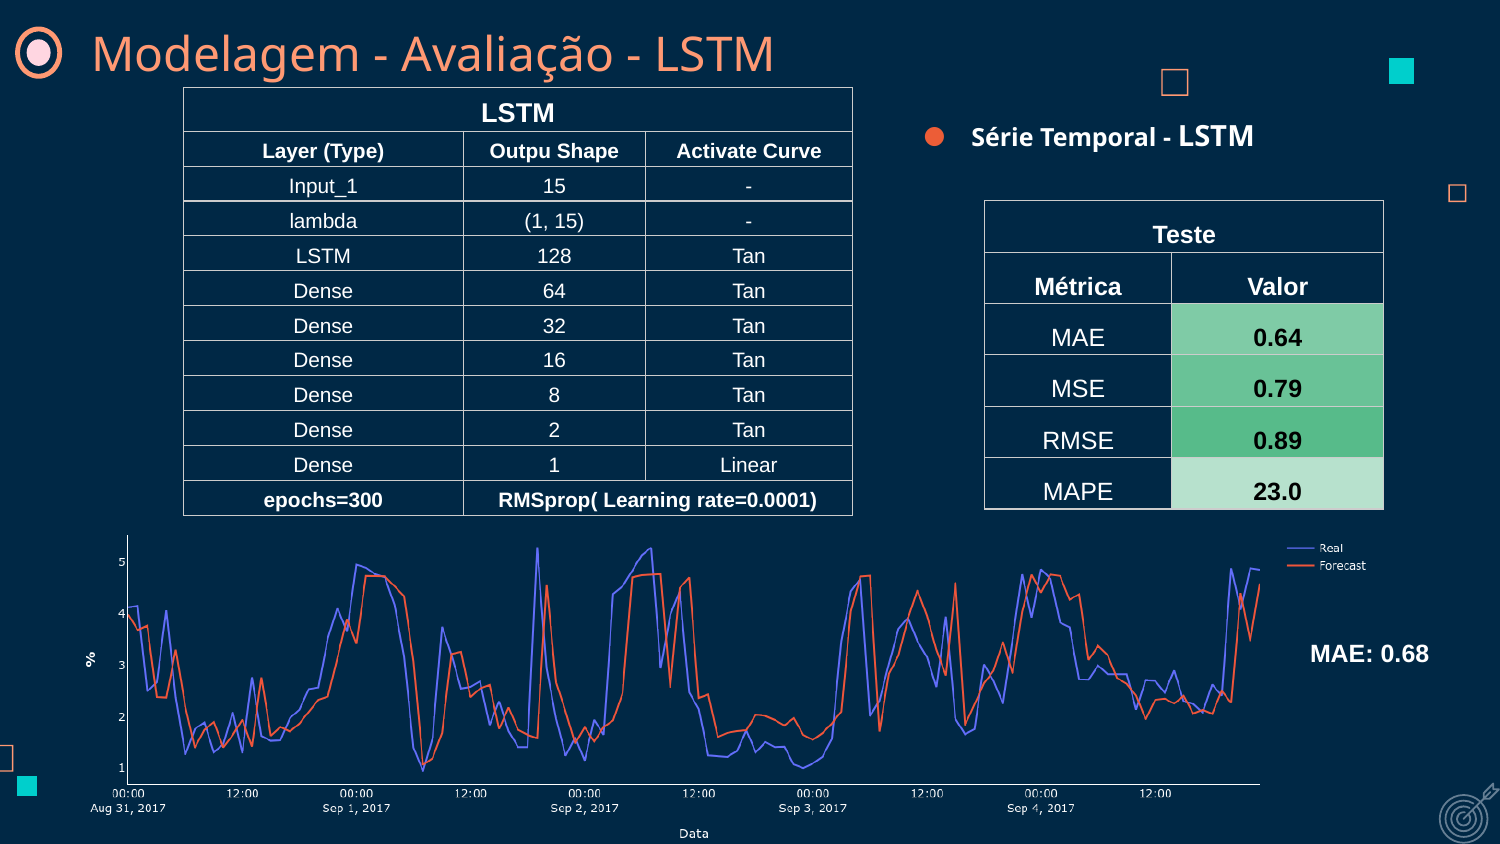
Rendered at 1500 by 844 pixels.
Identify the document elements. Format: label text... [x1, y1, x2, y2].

table_cell epochs=300 [184, 481, 463, 515]
table_cell Tan [646, 306, 852, 340]
table_cell (1, 15) [464, 202, 645, 235]
table_cell Outpu Shape [464, 132, 645, 166]
table_cell Tan [646, 376, 852, 410]
table_cell Dense [184, 411, 463, 445]
table_cell Dense [184, 376, 463, 410]
table_cell 128 [464, 236, 645, 270]
text_box [1438, 782, 1500, 844]
table_cell 16 [464, 341, 645, 375]
table_cell Dense [184, 271, 463, 305]
table_cell Valor [1172, 253, 1383, 303]
table_cell Tan [646, 341, 852, 375]
table_header Teste [985, 201, 1383, 252]
table_cell - [646, 202, 852, 235]
table_cell RMSprop( Learning rate=0.0001) [464, 481, 852, 515]
table_cell 64 [464, 271, 645, 305]
table_cell Tan [646, 411, 852, 445]
table_cell LSTM [184, 236, 463, 270]
table_cell Input_1 [184, 167, 463, 200]
table_cell Dense [184, 306, 463, 340]
table_cell 2 [464, 411, 645, 445]
table_cell Activate Curve [646, 132, 852, 166]
table_cell Dense [184, 341, 463, 375]
table_cell Dense [184, 446, 463, 480]
table_cell MSE [985, 355, 1171, 406]
table_cell - [646, 167, 852, 200]
table_cell Tan [646, 271, 852, 305]
table_cell 0.64 [1172, 304, 1383, 354]
table_cell 15 [464, 167, 645, 200]
title Modelagem - Avaliação - LSTM [76, 17, 1328, 88]
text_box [14, 26, 63, 79]
table_cell Métrica [985, 253, 1171, 303]
text_box MAE: 0.68 [1370, 622, 1455, 683]
table_cell MAPE [985, 458, 1171, 508]
table_header LSTM [184, 88, 852, 131]
picture [76, 533, 1367, 843]
list Série Temporal - LSTM [881, 101, 1500, 165]
table_cell MAE [985, 304, 1171, 354]
table_cell 0.89 [1172, 407, 1383, 457]
table_cell 32 [464, 306, 645, 340]
table_cell RMSE [985, 407, 1171, 457]
table_cell 8 [464, 376, 645, 410]
table_cell 23.0 [1172, 458, 1383, 508]
table_cell lambda [184, 202, 463, 235]
table_cell 0.79 [1172, 355, 1383, 406]
table_cell Linear [646, 446, 852, 480]
table_cell Layer (Type) [184, 132, 463, 166]
table_cell 1 [464, 446, 645, 480]
table_cell Tan [646, 236, 852, 270]
